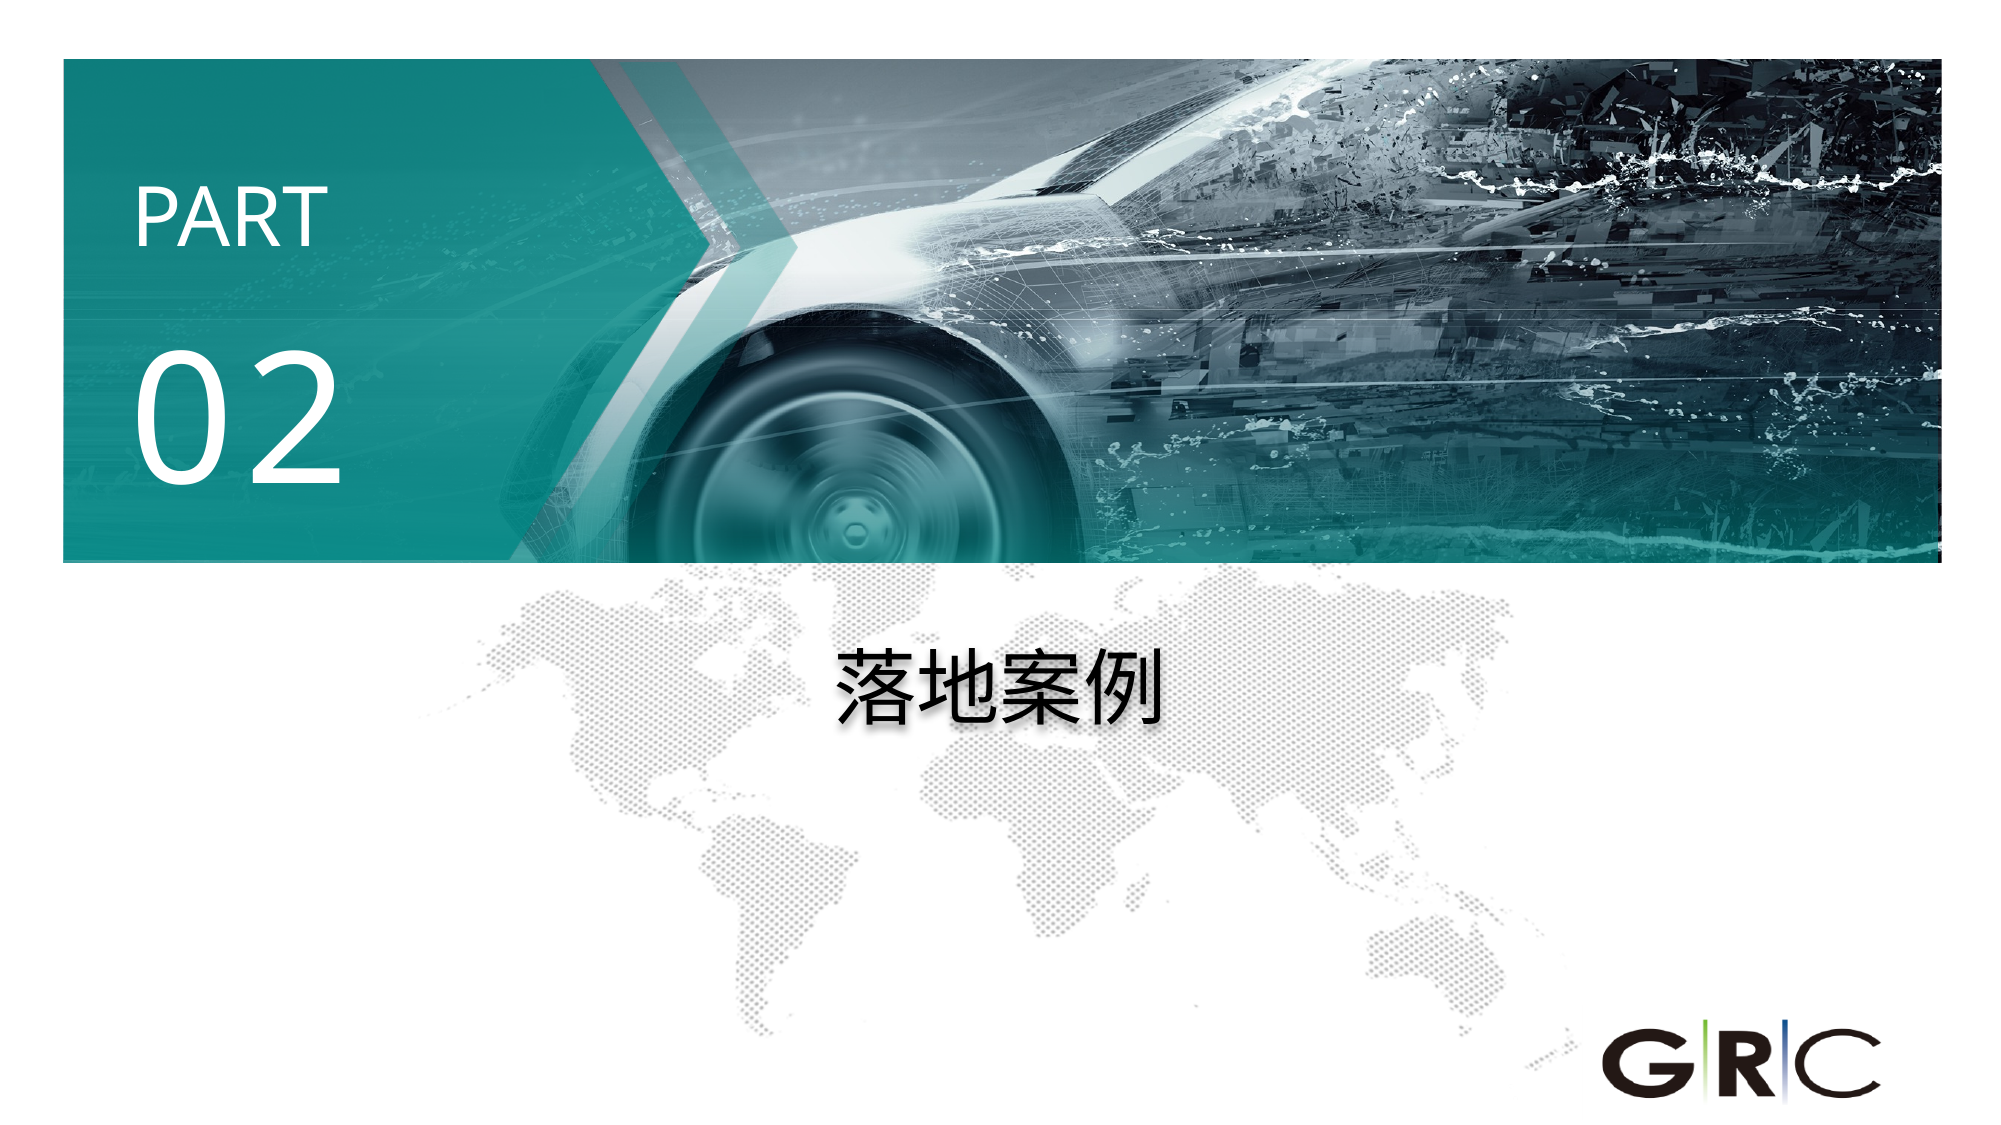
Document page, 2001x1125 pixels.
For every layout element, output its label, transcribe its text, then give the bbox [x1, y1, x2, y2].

text_box 落地案例 [187, 624, 1813, 735]
text_box 02 [129, 278, 425, 520]
picture [1582, 1005, 1903, 1120]
picture [63, 59, 1942, 563]
